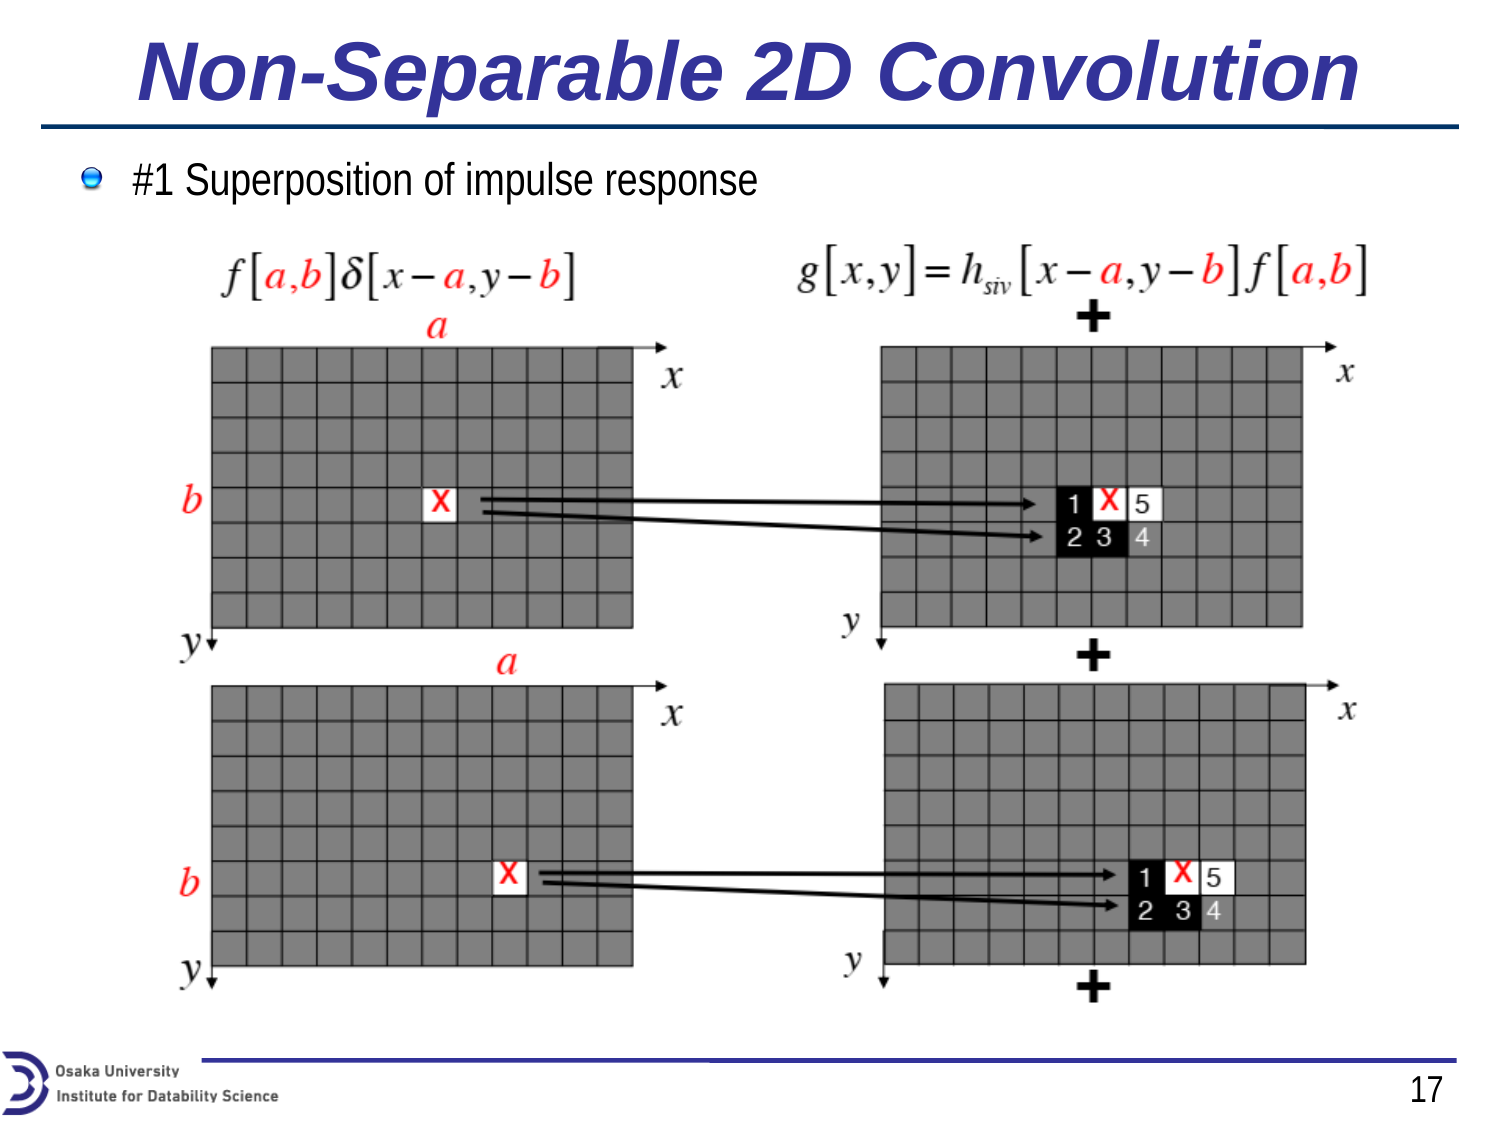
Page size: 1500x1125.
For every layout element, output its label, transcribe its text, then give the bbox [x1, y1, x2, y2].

picture [0, 1046, 284, 1123]
title Non-Separable 2D Convolution [40, 0, 1460, 125]
picture [76, 163, 106, 192]
list #1 Superposition of impulse response [61, 142, 1460, 1048]
picture [174, 239, 1410, 1021]
slide_number 17 [1146, 1070, 1460, 1118]
